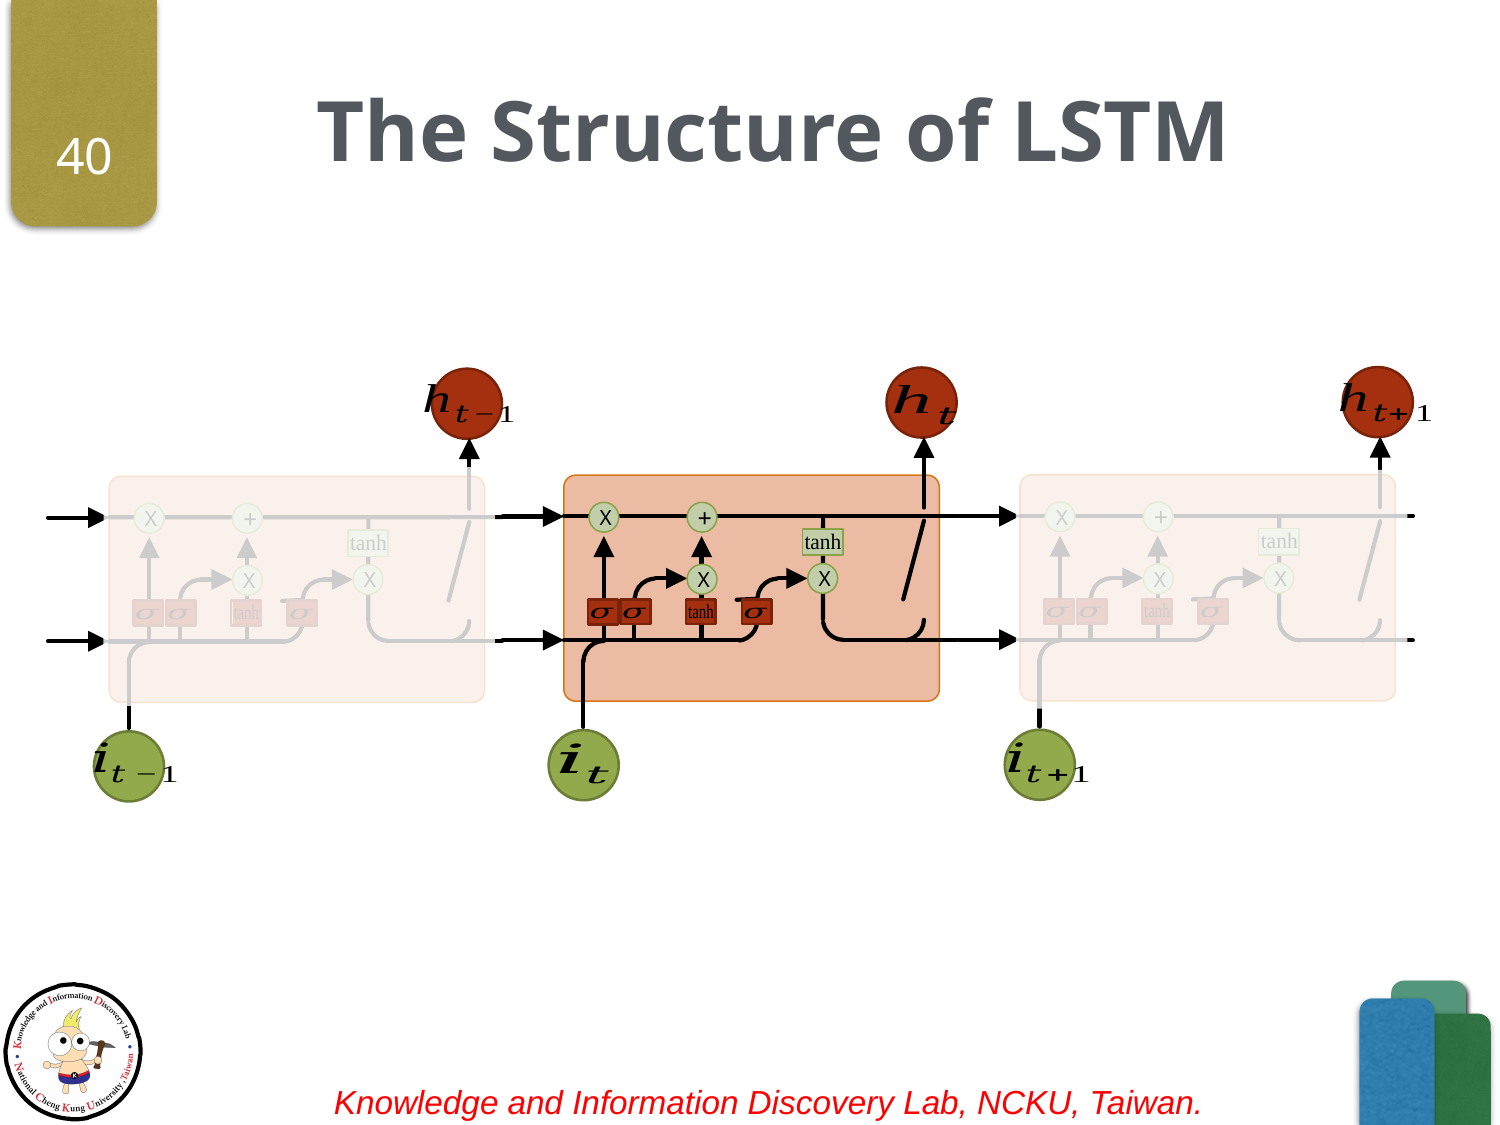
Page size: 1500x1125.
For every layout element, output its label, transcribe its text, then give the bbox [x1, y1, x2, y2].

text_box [47, 368, 517, 802]
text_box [958, 366, 1432, 800]
picture [11, 0, 157, 227]
picture [8, 987, 138, 1117]
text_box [512, 367, 958, 801]
title The Structure of LSTM [168, 14, 1379, 243]
slide_number 40 [26, 129, 143, 190]
picture [1359, 998, 1491, 1125]
